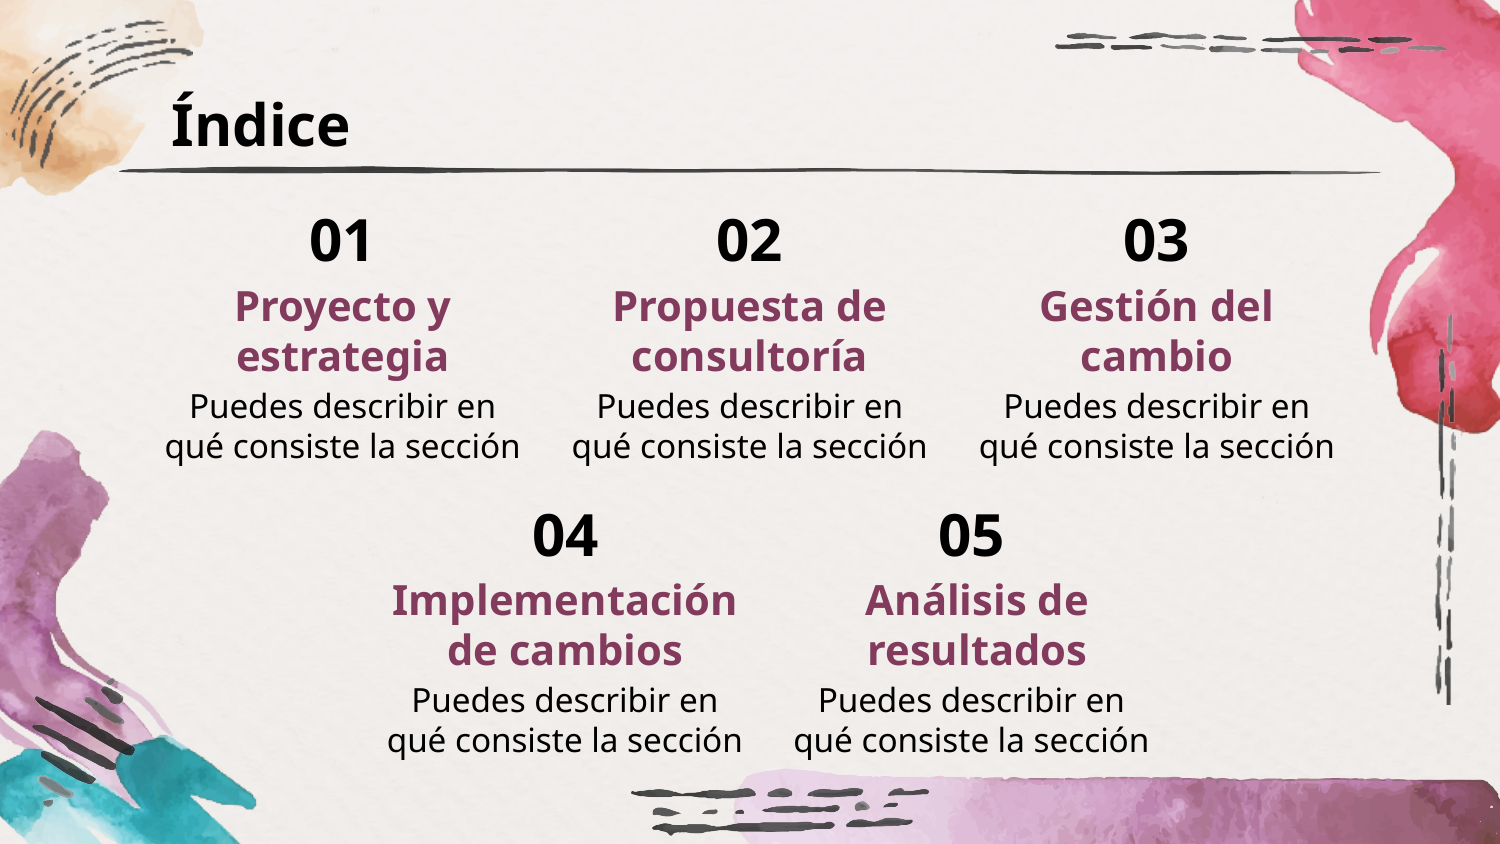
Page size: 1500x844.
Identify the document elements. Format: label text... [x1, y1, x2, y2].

title Índice [156, 72, 1382, 166]
subtitle Propuesta de consultoría [557, 279, 943, 379]
title 04 [464, 500, 667, 568]
title 05 [870, 500, 1073, 568]
subtitle Gestión del cambio [964, 279, 1350, 379]
subtitle Puedes describir en qué consiste la sección [552, 384, 947, 462]
subtitle Puedes describir en qué consiste la sección [960, 384, 1355, 462]
title 02 [648, 205, 852, 274]
subtitle Puedes describir en qué consiste la sección [145, 384, 540, 462]
title 01 [241, 205, 445, 274]
title 03 [1055, 205, 1259, 274]
picture [0, 0, 1500, 844]
subtitle Proyecto y estrategia [150, 279, 536, 379]
subtitle Puedes describir en qué consiste la sección [368, 679, 763, 757]
subtitle Implementación de cambios [372, 574, 759, 674]
subtitle Puedes describir en qué consiste la sección [774, 679, 1169, 757]
subtitle Análisis de resultados [784, 574, 1171, 674]
